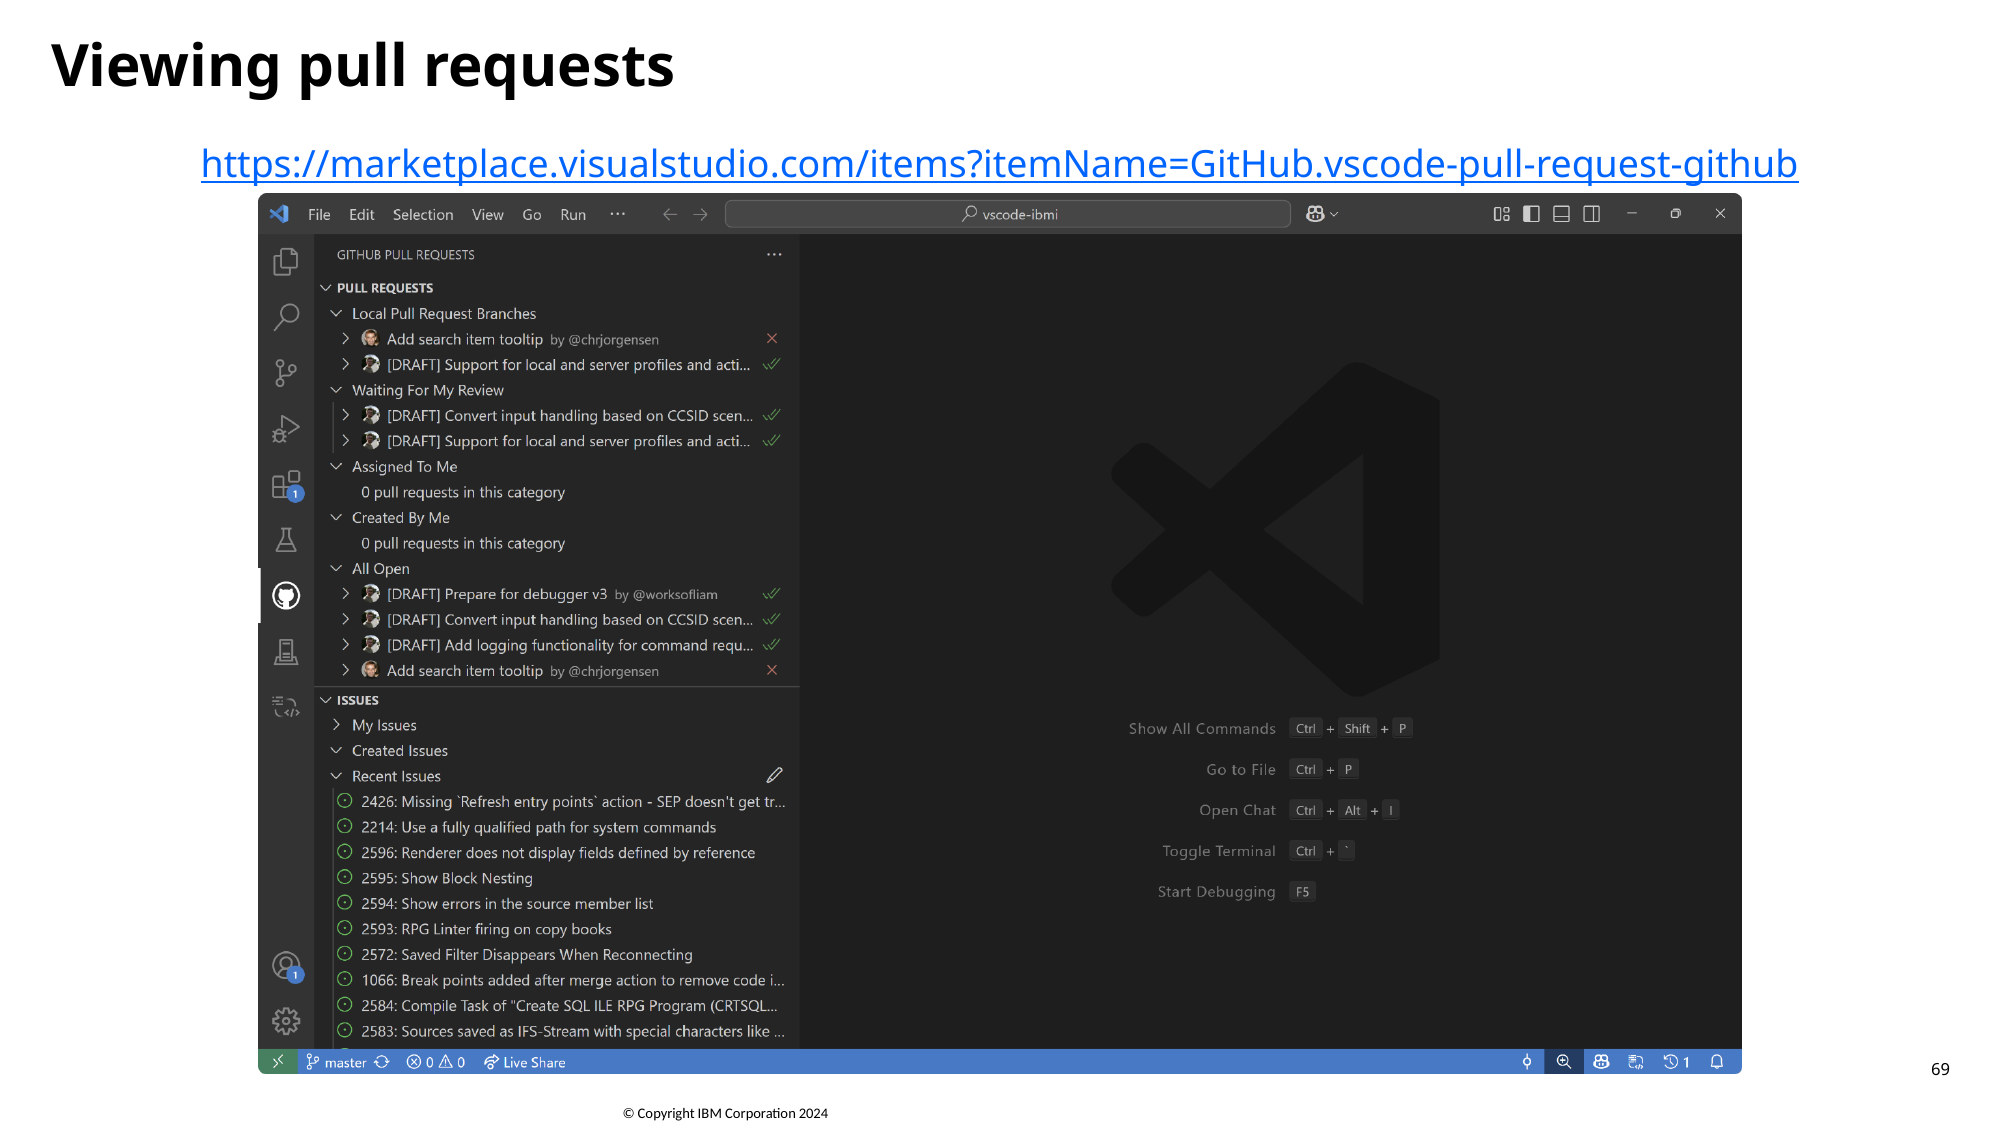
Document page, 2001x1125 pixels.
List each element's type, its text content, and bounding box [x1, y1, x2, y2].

picture [258, 193, 1742, 1074]
title Viewing pull requests [51, 36, 1721, 101]
text_box [65, 123, 1769, 1071]
slide_number 69 [1500, 1055, 1950, 1086]
text_box https://marketplace.visualstudio.com/items?itemName=GitHub.vscode-pull-request-github [183, 132, 1817, 199]
